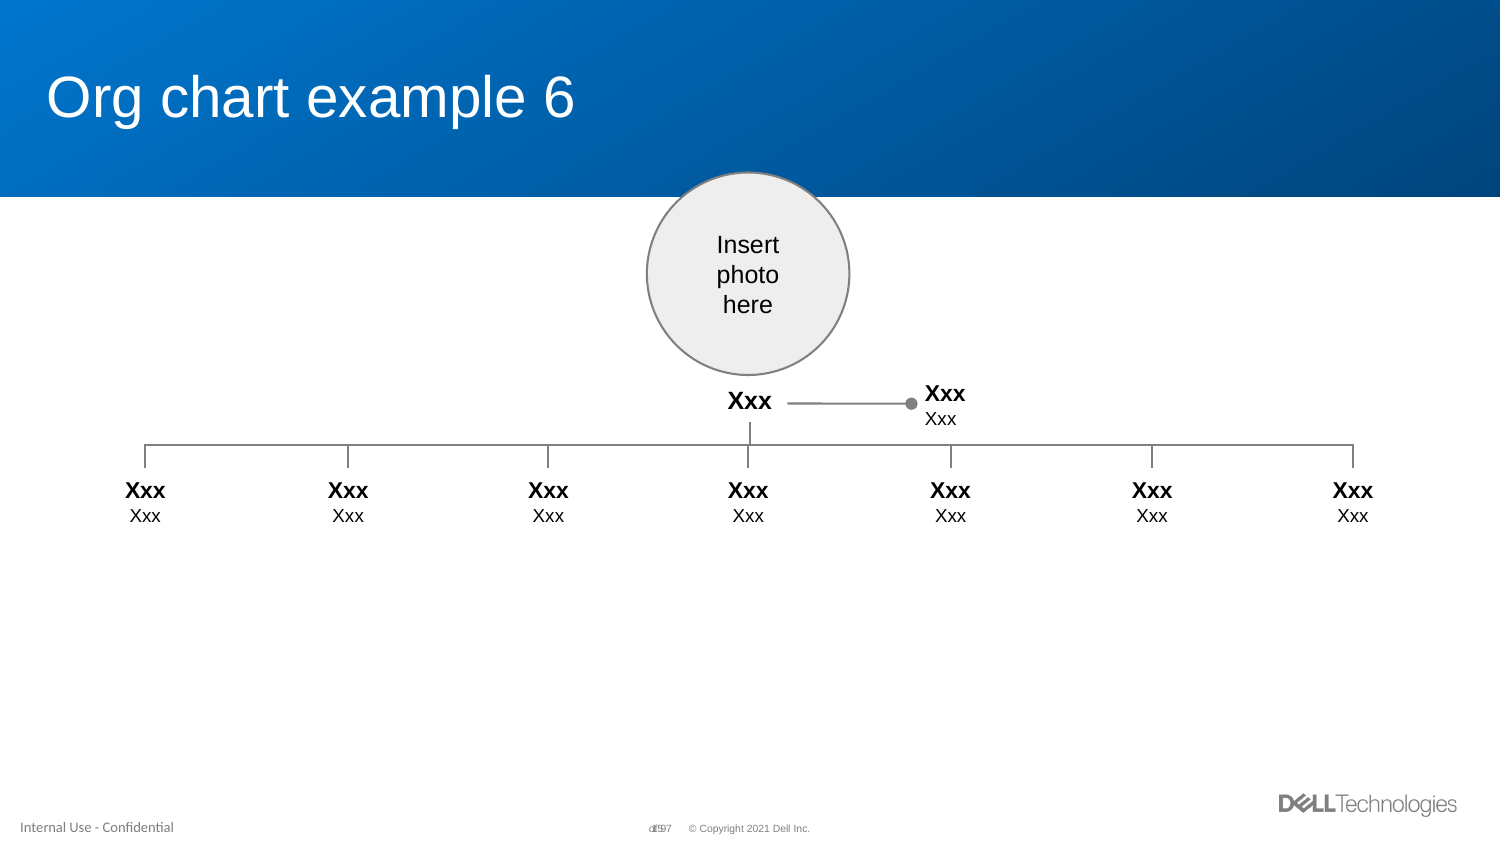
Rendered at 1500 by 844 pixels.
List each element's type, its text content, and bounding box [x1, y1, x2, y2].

picture [1279, 793, 1457, 817]
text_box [46, 172, 1454, 527]
title Org chart example 6 [46, 66, 1454, 131]
